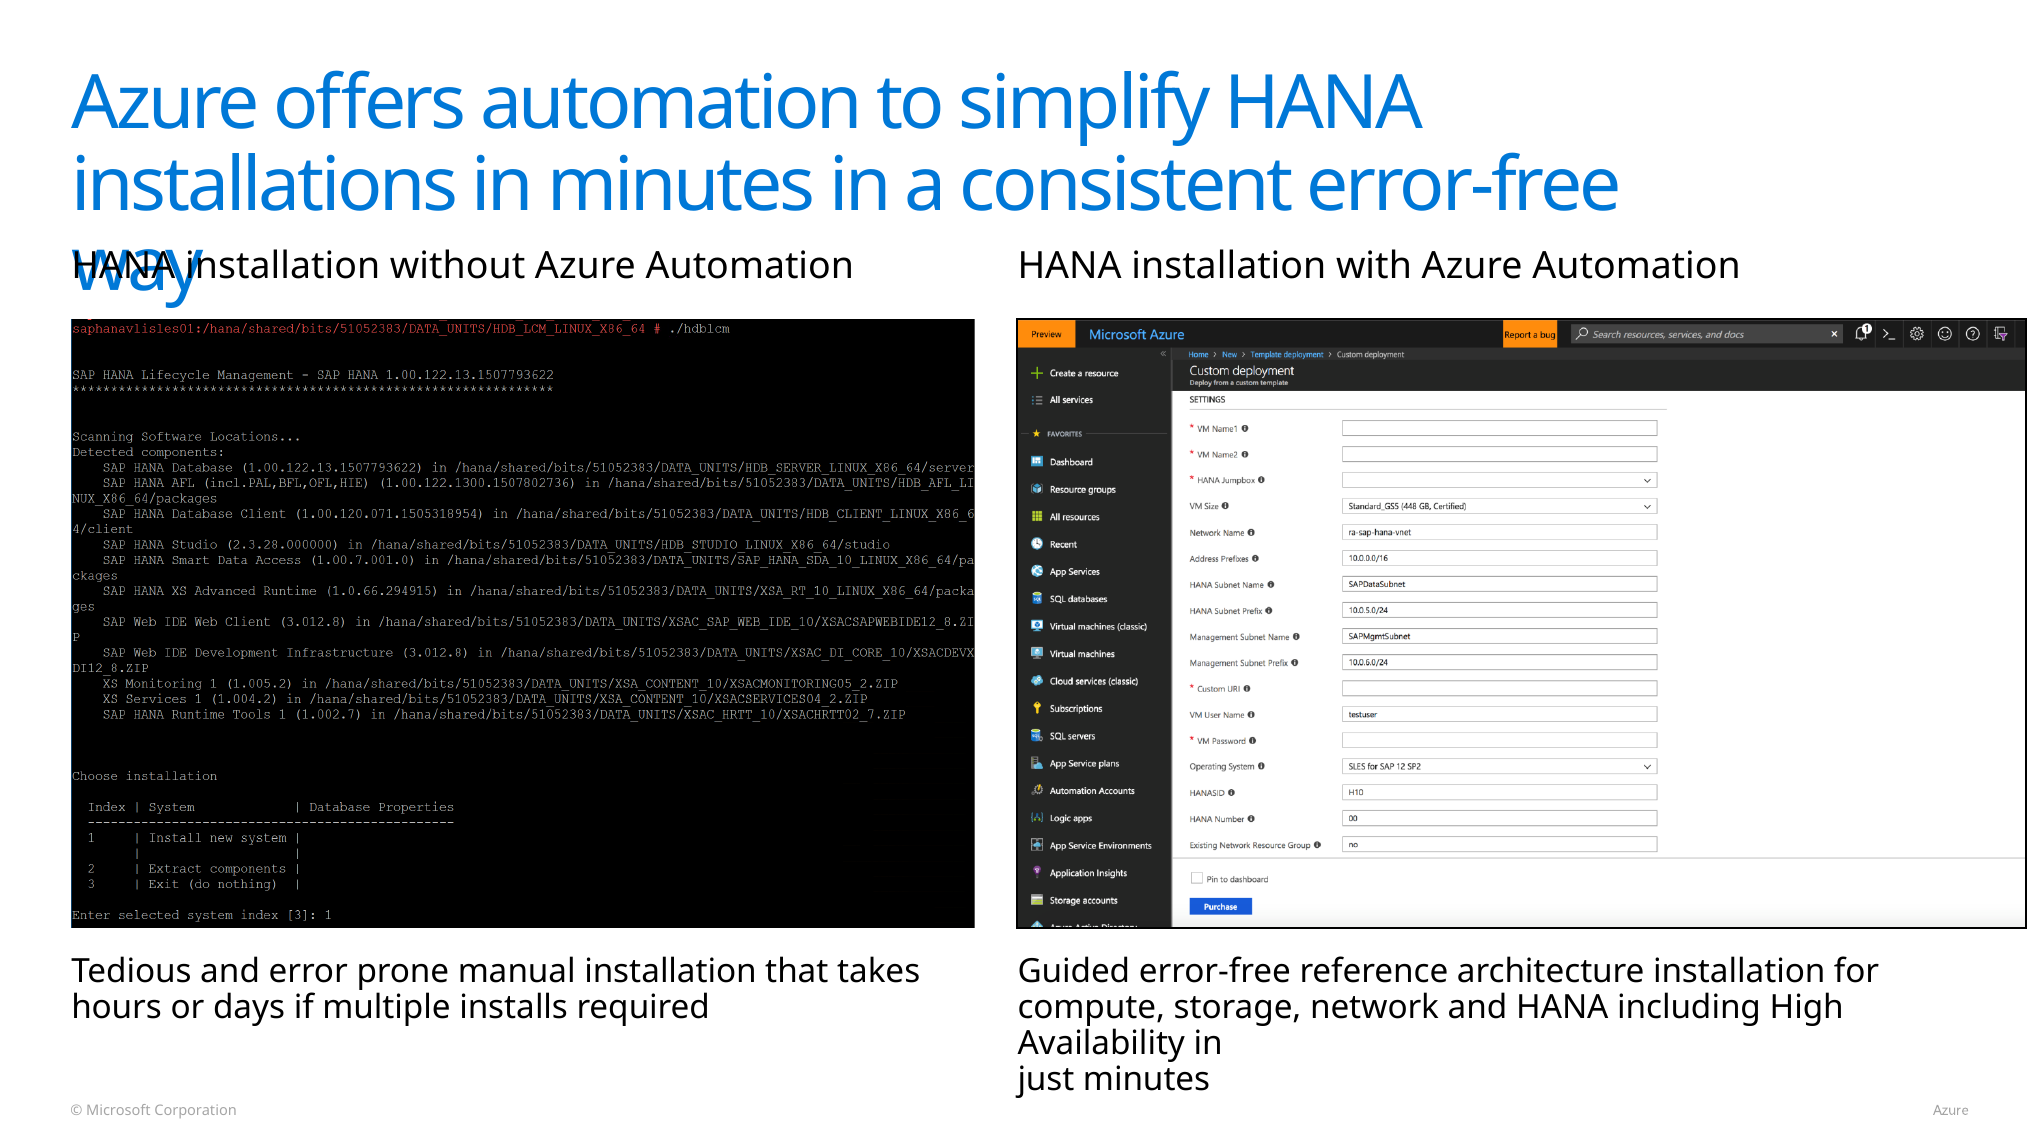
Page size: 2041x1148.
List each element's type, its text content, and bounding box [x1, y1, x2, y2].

text_box HANA installation with Azure Automation [1017, 225, 2026, 308]
text_box Guided error-free reference architecture installation for compute, storage, network and HANA including High Availability in just minutes [1017, 930, 2007, 1122]
text_box Tedious and error prone manual installation that takes hours or days if multiple installs required [71, 930, 975, 1050]
text_box HANA installation without Azure Automation [71, 225, 975, 307]
picture [71, 319, 975, 928]
picture [1017, 319, 2026, 928]
title Azure offers automation to simplify HANA installations in minutes in a consistent error-free way [71, 37, 1760, 165]
